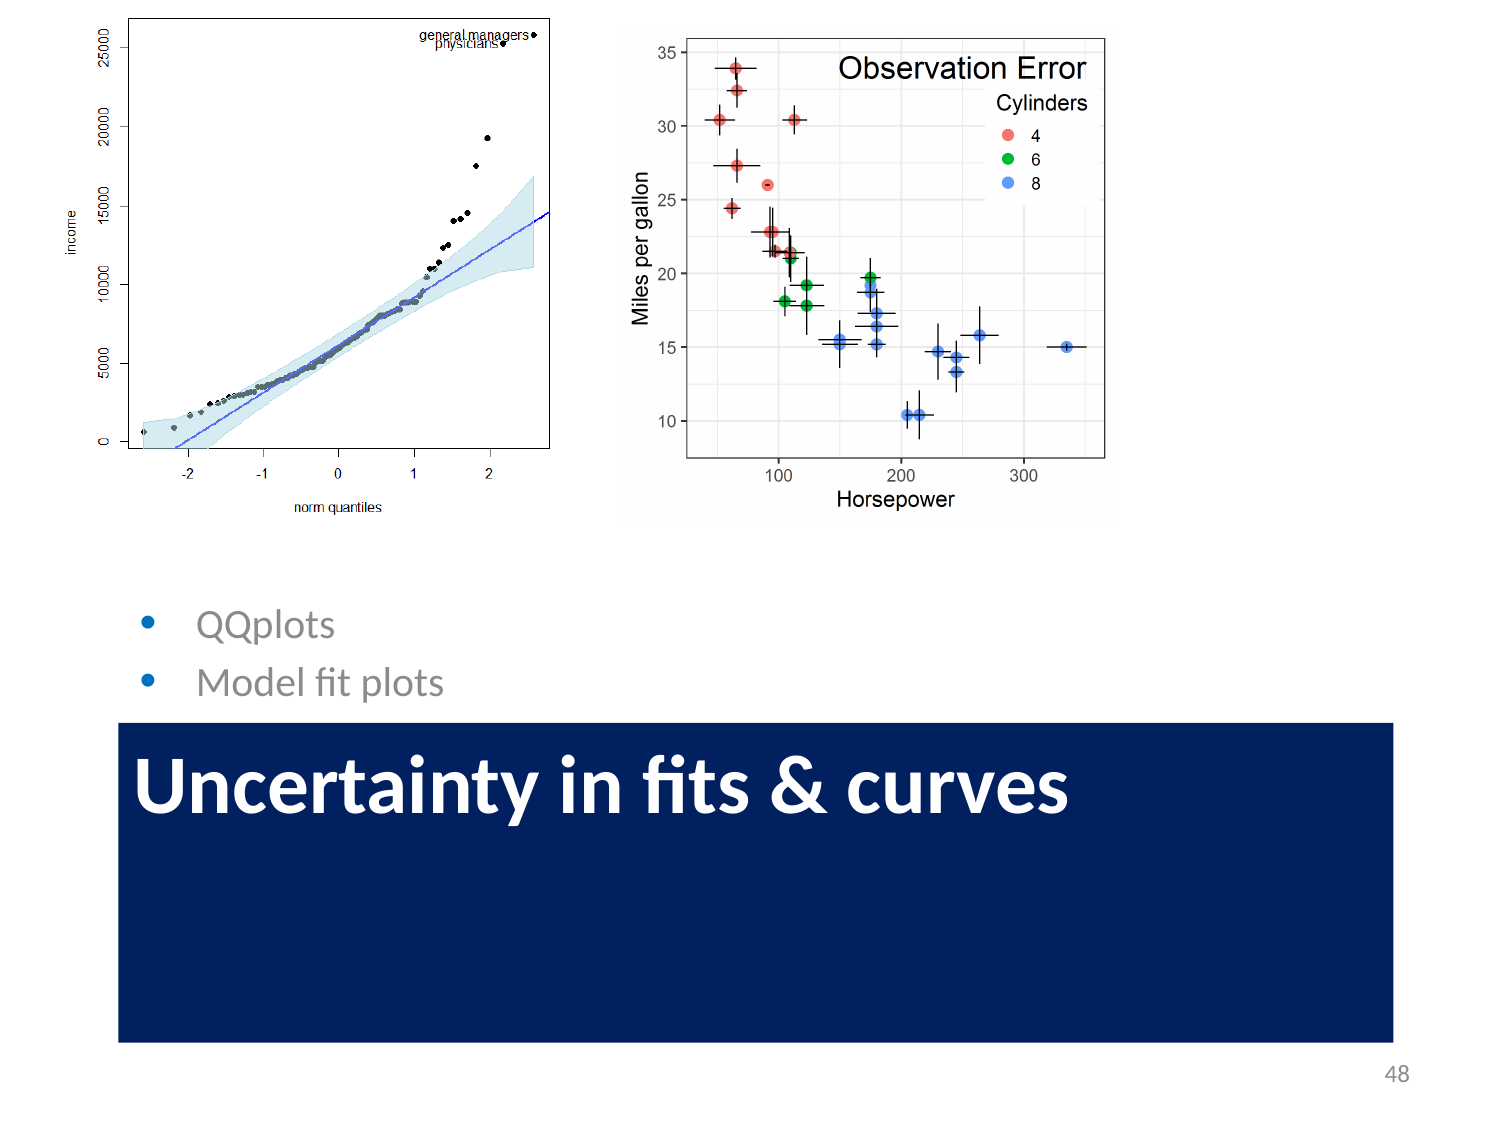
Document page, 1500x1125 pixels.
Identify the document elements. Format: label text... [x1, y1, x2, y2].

slide_number 48 [1074, 1042, 1425, 1103]
picture [619, 26, 1116, 523]
picture [62, 0, 558, 519]
list QQplots Model fit plots [124, 525, 1400, 772]
title Uncertainty in fits & curves [118, 722, 1394, 1043]
